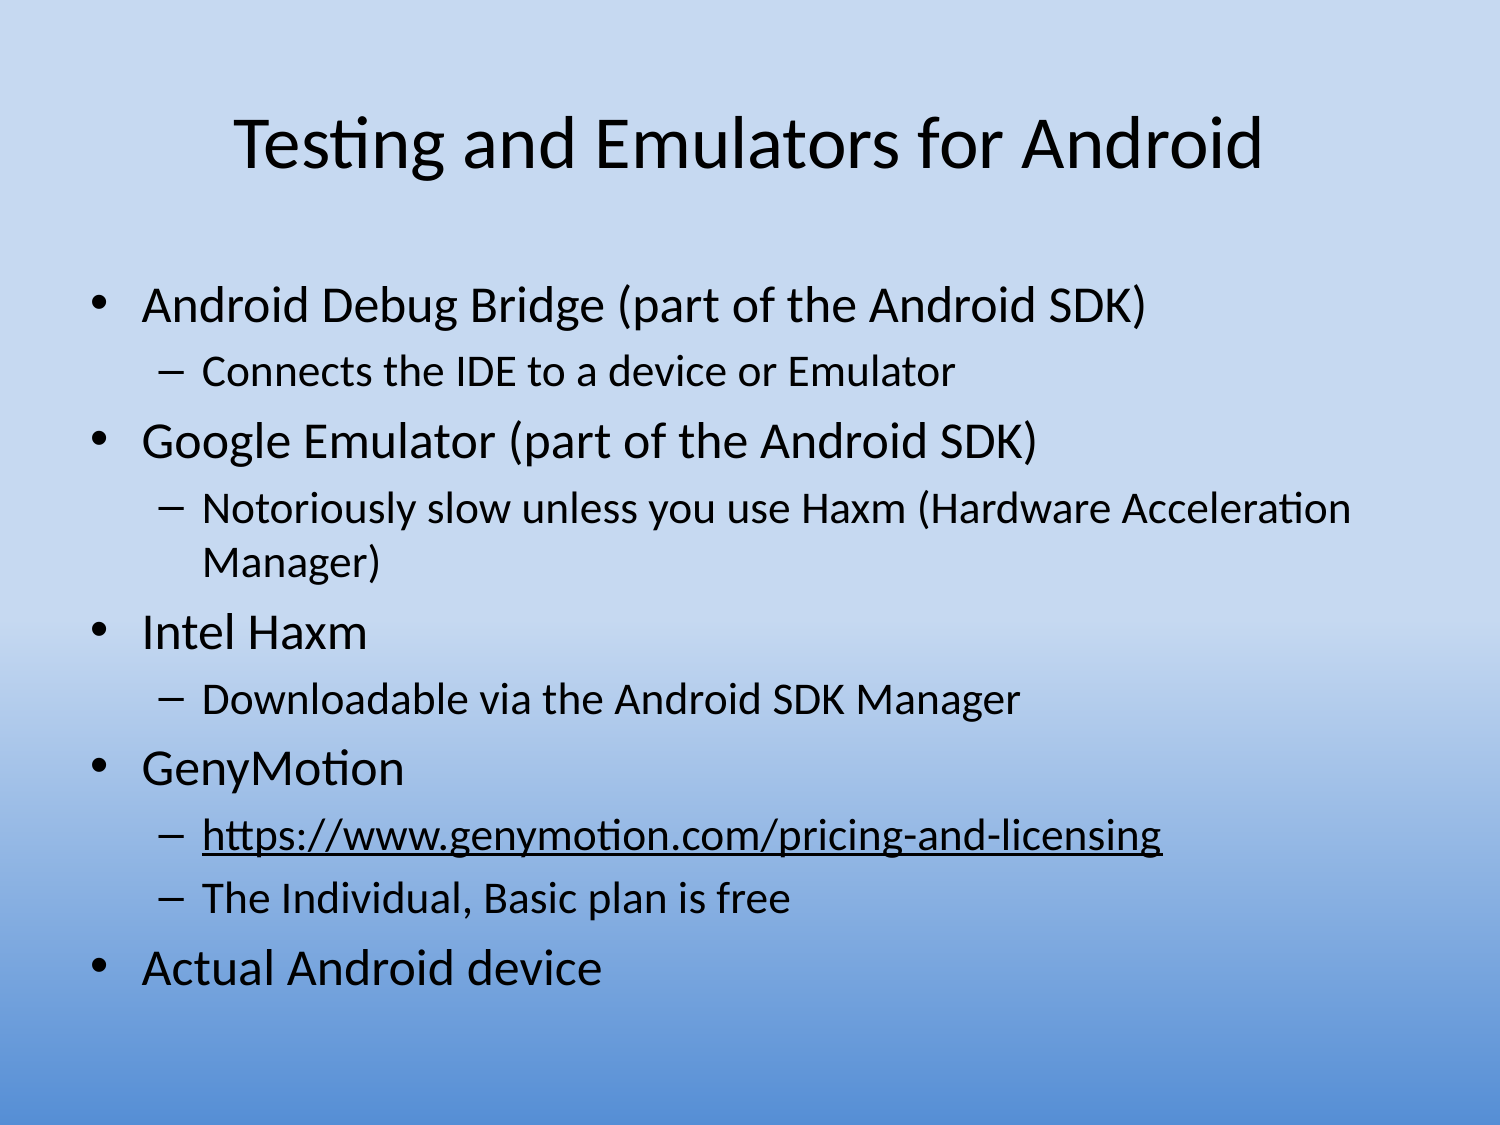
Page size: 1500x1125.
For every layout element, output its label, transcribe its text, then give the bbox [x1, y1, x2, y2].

title Testing and Emulators for Android [75, 45, 1425, 233]
list Android Debug Bridge (part of the Android SDK) Connects the IDE to a device or Emulator Google Emulator (part of the Android SDK) Notoriously slow unless you use Haxm (Hardware Acceleration Manager) Intel Haxm Downloadable via the Android SDK Manager GenyMotion https://www.genymotion.com/pricing-and-licensing The Individual, Basic plan is free Actual Android device [75, 262, 1425, 1005]
